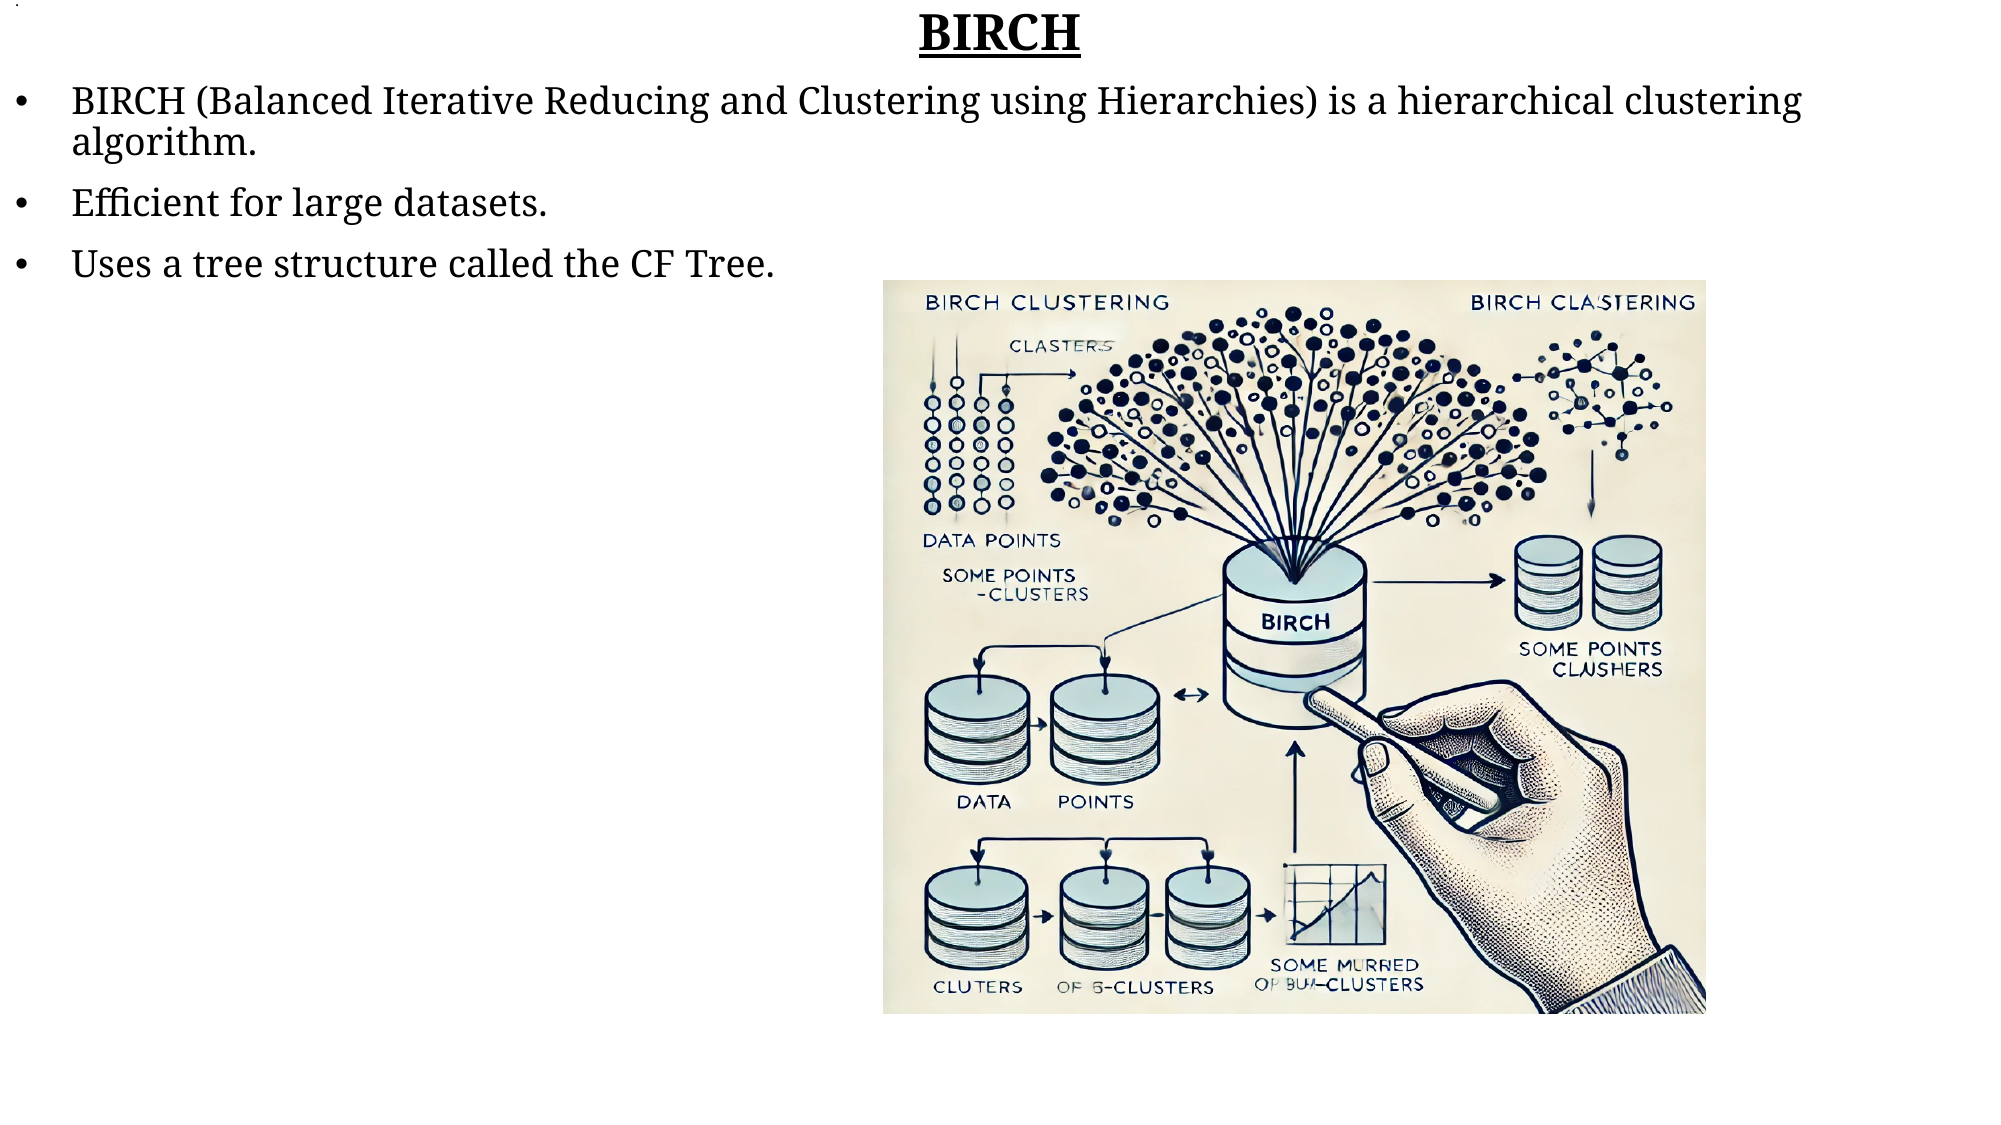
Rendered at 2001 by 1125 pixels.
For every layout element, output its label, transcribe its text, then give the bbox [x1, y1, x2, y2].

picture [883, 280, 1706, 1014]
subtitle BIRCH BIRCH (Balanced Iterative Reducing and Clustering using Hierarchies) is a hierarchical clustering algorithm. Efficient for large datasets. Uses a tree structure called the CF Tree. [0, 18, 2000, 1125]
text_box . [0, 0, 2000, 18]
